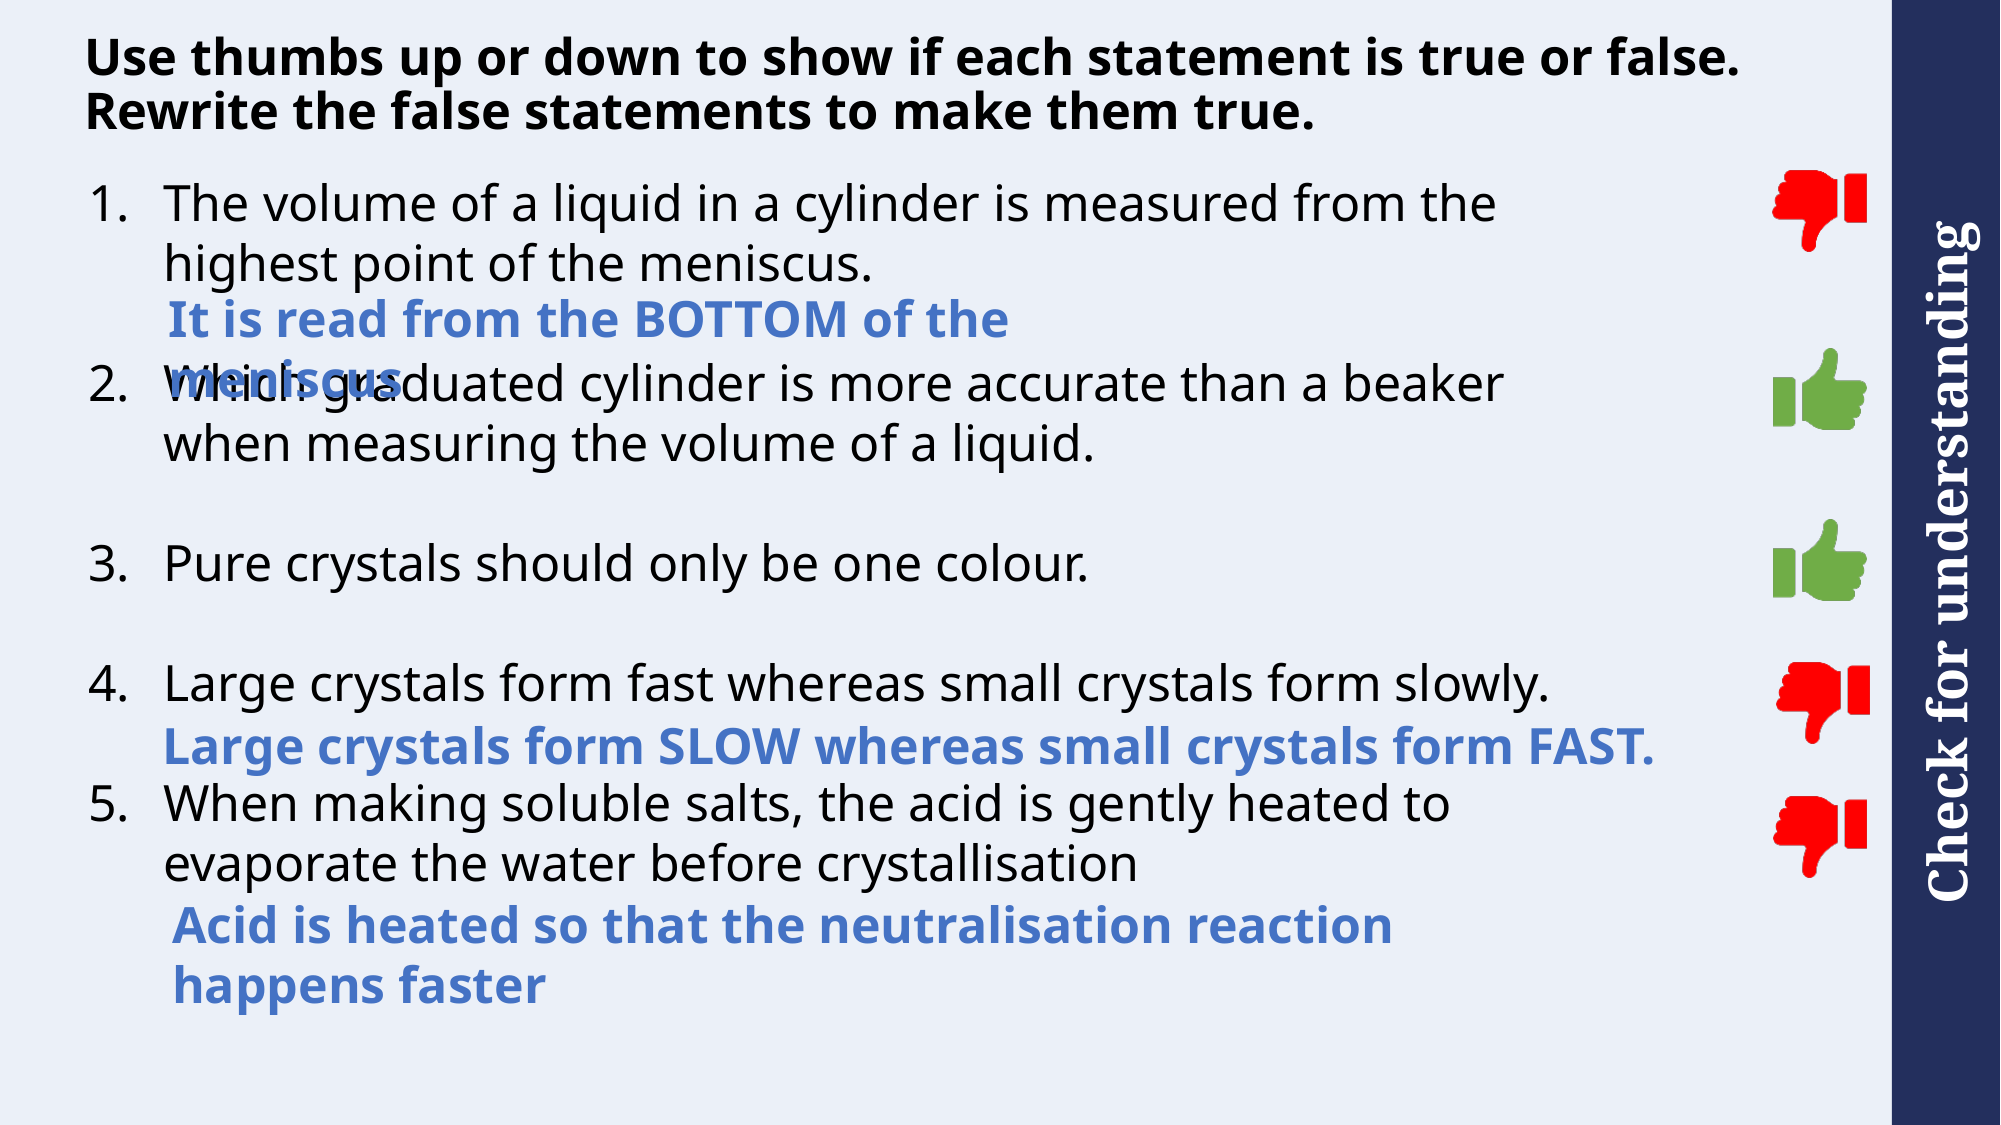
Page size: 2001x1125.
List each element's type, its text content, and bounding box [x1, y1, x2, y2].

text_box The volume of a liquid in a cylinder is measured from the highest point of the meniscus. Which graduated cylinder is more accurate than a beaker when measuring the volume of a liquid. Pure crystals should only be one colour. Large crystals form fast whereas small crystals form slowly. When making soluble salts, the acid is gently heated to evaporate the water before crystallisation [73, 164, 1654, 899]
picture [1764, 504, 1876, 616]
picture [1763, 155, 1876, 267]
picture [1764, 333, 1876, 446]
picture [1767, 647, 1879, 759]
picture [1764, 781, 1876, 893]
title Use thumbs up or down to show if each statement is true or false. Rewrite the false statements to make them true. [84, 0, 1848, 141]
text_box Large crystals form SLOW whereas small crystals form FAST. [147, 707, 1728, 783]
text_box It is read from the BOTTOM of the meniscus [153, 280, 1232, 415]
text_box Acid is heated so that the neutralisation reaction happens faster [157, 885, 1496, 1021]
